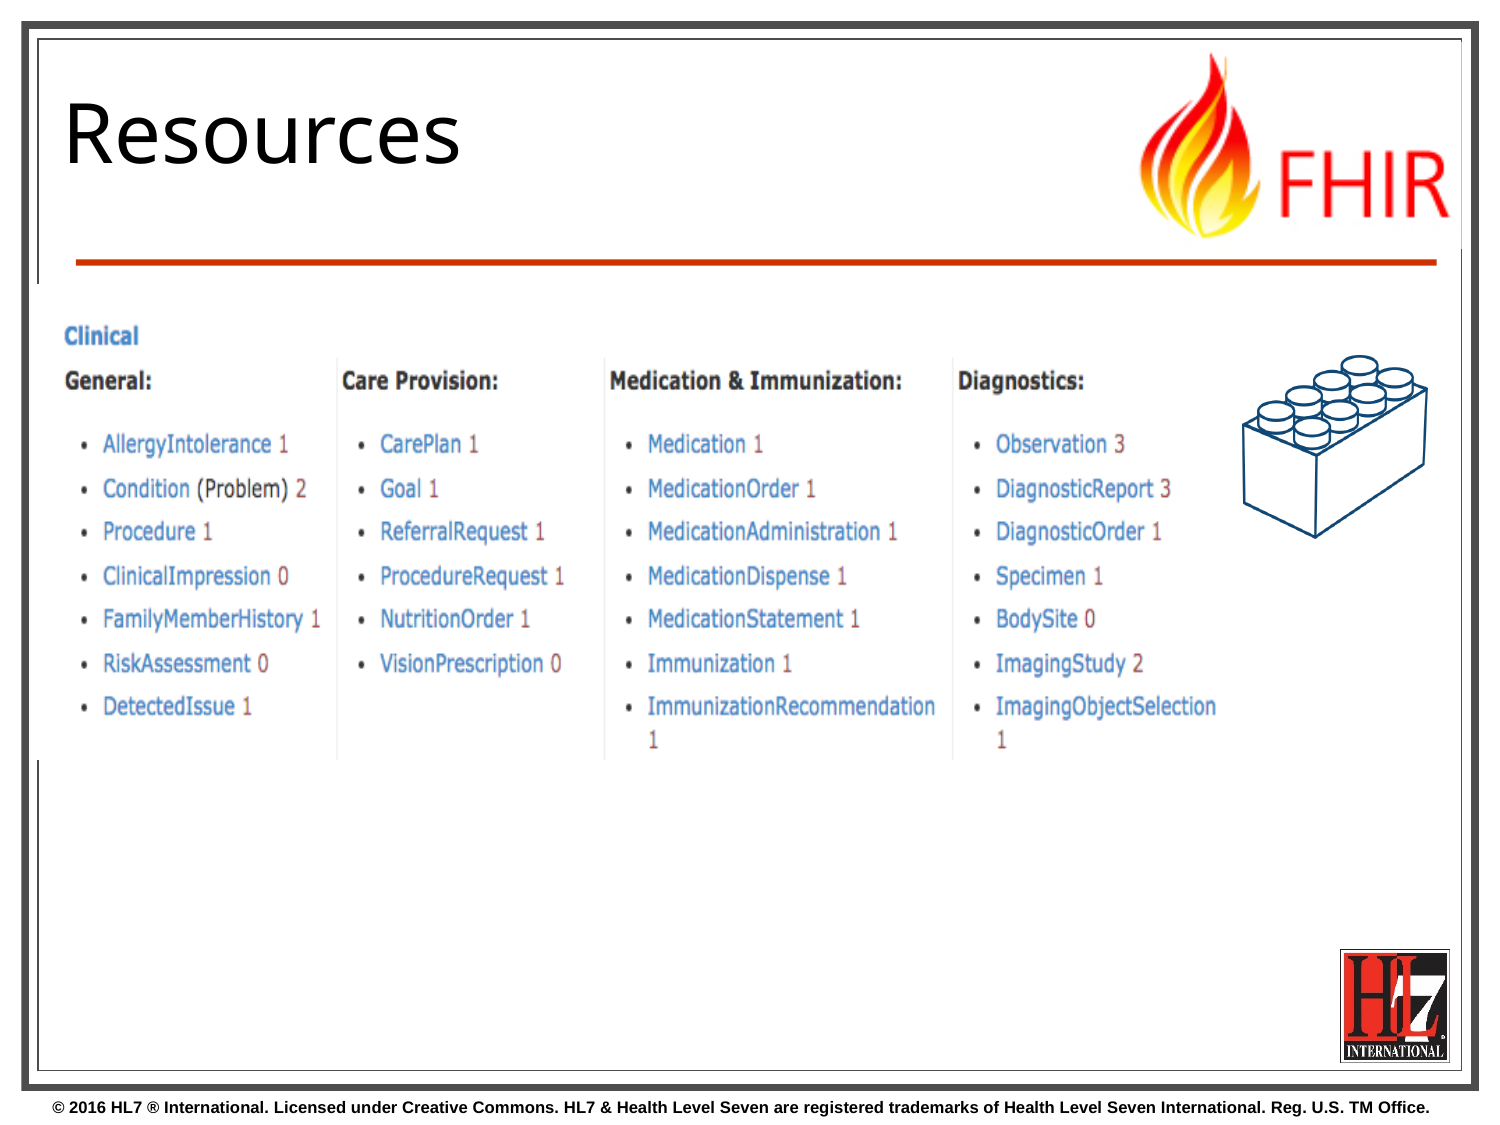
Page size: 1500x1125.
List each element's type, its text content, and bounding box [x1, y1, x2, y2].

title Resources [62, 87, 1405, 192]
picture [37, 284, 1441, 761]
picture [1340, 949, 1450, 1063]
picture [1128, 42, 1462, 249]
